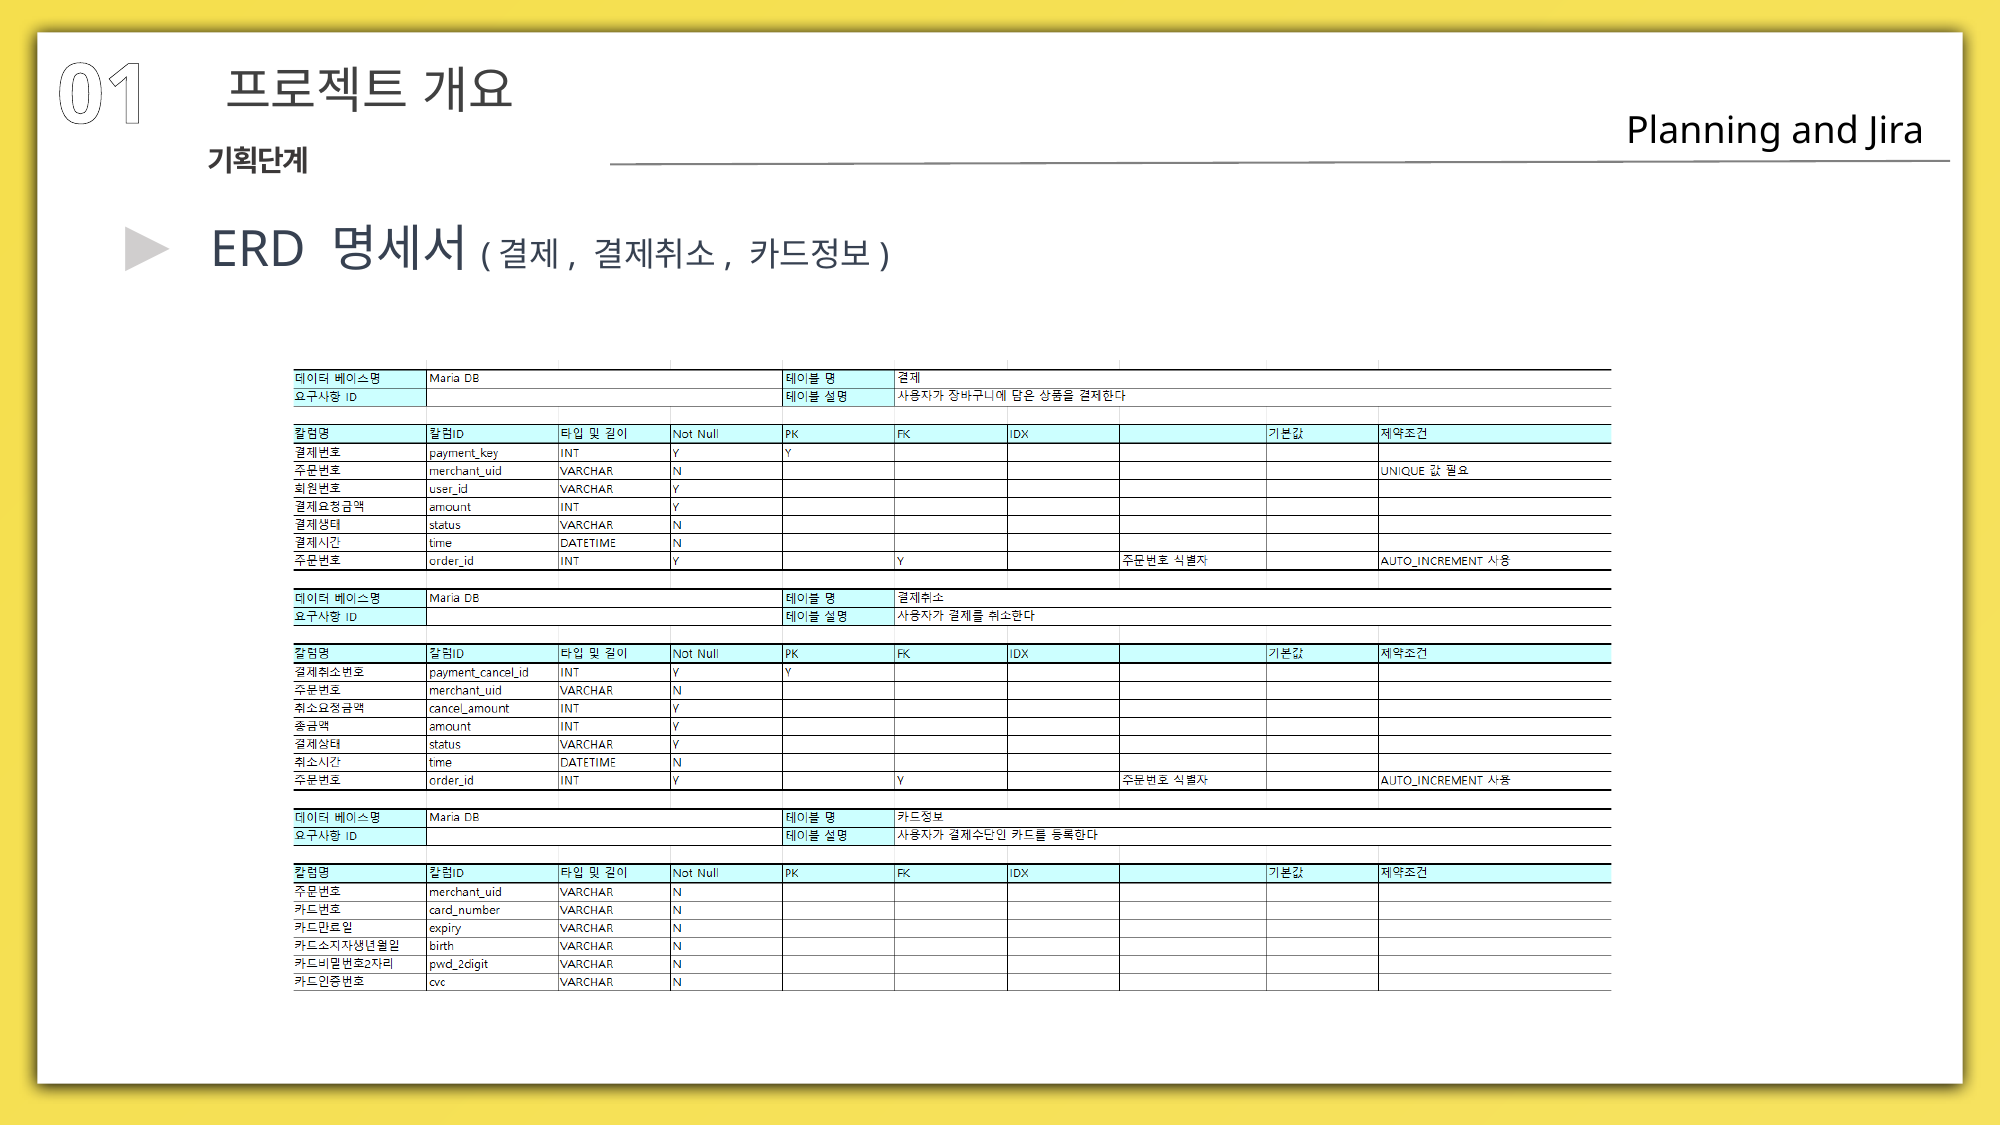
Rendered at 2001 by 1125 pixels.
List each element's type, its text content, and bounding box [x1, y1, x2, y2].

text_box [610, 160, 1951, 165]
text_box 01 [41, 32, 233, 148]
text_box ERD 명세서(결제, 결제취소, 카드정보) [196, 208, 1551, 284]
text_box Planning and Jira [1611, 98, 1947, 159]
text_box 기획단계 [193, 134, 652, 185]
text_box 프로젝트 개요 [210, 51, 531, 127]
text_box 01 [1970, 852, 1979, 1096]
picture [293, 360, 1612, 991]
text_box ▶ [111, 199, 194, 284]
text_box [36, 31, 1964, 1085]
